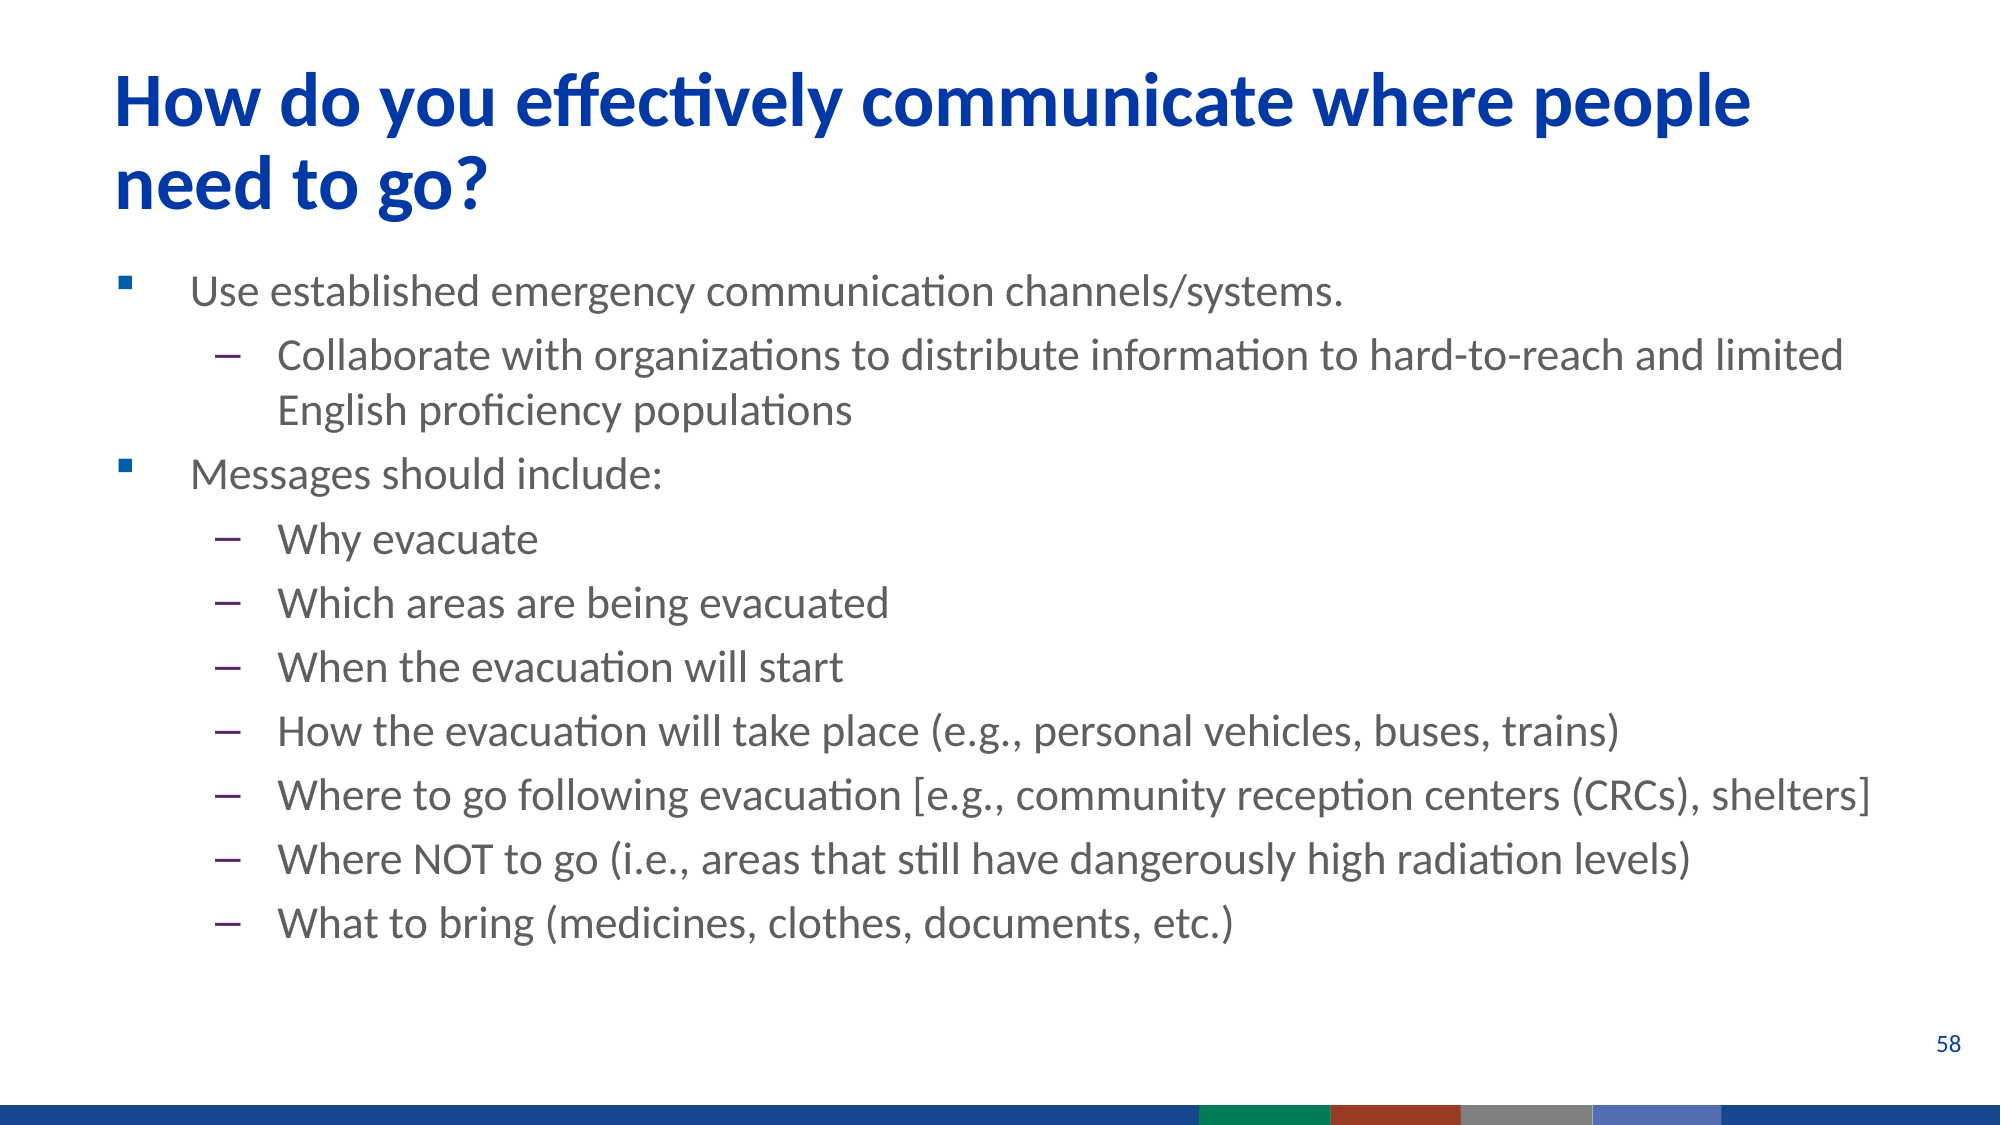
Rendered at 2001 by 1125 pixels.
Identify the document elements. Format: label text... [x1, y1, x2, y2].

title How do you effectively communicate where people need to go? [99, 45, 1900, 233]
slide_number 58 [1526, 1020, 1977, 1080]
list Use established emergency communication channels/systems. Collaborate with organizations to distribute information to hard-to-reach and limited English proficiency populations Messages should include: Why evacuate Which areas are being evacuated When the evacuation will start How the evacuation will take place (e.g., personal vehicles, buses, trains) Where to go following evacuation [e.g., community reception centers (CRCs), shelters] Where NOT to go (i.e., areas that still have dangerously high radiation levels) What to bring (medicines, clothes, documents, etc.) [99, 253, 1900, 1019]
